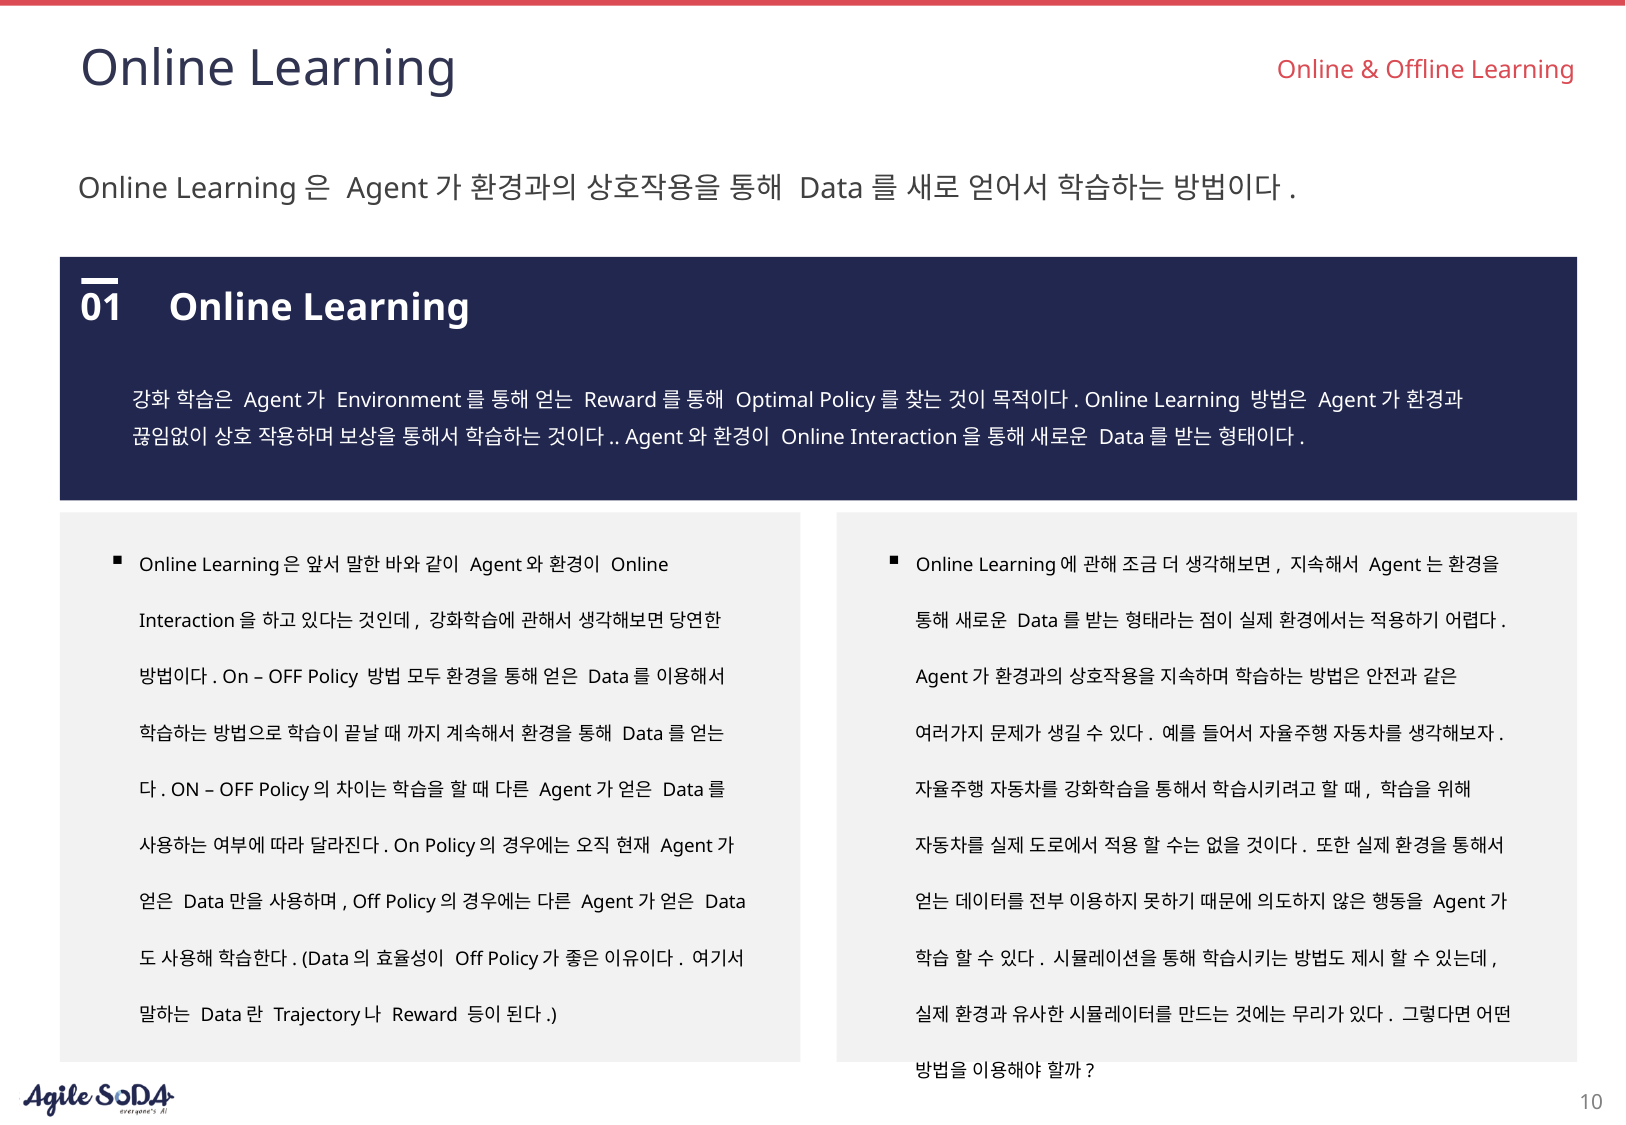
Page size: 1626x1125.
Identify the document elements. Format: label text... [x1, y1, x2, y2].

list Online & Offline Learning [1163, 29, 1591, 102]
text_box 강화 학습은 Agent가 Environment를 통해 얻는 Reward를 통해 Optimal Policy를 찾는 것이 목적이다. Online Learning 방법은 Agent가 환경과 끊임없이 상호 작용하며 보상을 통해서 학습하는 것이다.. Agent와 환경이 Online Interaction을 통해 새로운 Data를 받는 형태이다. [117, 366, 1487, 457]
picture [19, 1075, 175, 1122]
text_box [58, 510, 803, 1064]
text_box [834, 510, 1579, 1064]
text_box [58, 255, 1579, 502]
text_box Online Learning에 관해 조금 더 생각해보면, 지속해서 Agent는 환경을 통해 새로운 Data를 받는 형태라는 점이 실제 환경에서는 적용하기 어렵다. Agent가 환경과의 상호작용을 지속하며 학습하는 방법은 안전과 같은 여러가지 문제가 생길 수 있다. 예를 들어서 자율주행 자동차를 생각해보자. 자율주행 자동차를 강화학습을 통해서 학습시키려고 할 때, 학습을 위해 자동차를 실제 도로에서 적용 할 수는 없을 것이다. 또한 실제 환경을 통해서 얻는 데이터를 전부 이용하지 못하기 때문에 의도하지 않은 행동을 Agent가 학습 할 수 있다. 시뮬레이션을 통해 학습시키는 방법도 제시 할 수 있는데, 실제 환경과 유사한 시뮬레이터를 만드는 것에는 무리가 있다. 그렇다면 어떤 방법을 이용해야 할까? [872, 511, 1541, 1089]
text_box Online Learning은 앞서 말한 바와 같이 Agent와 환경이 Online Interaction을 하고 있다는 것인데, 강화학습에 관해서 생각해보면 당연한 방법이다. On – OFF Policy 방법 모두 환경을 통해 얻은 Data를 이용해서 학습하는 방법으로 학습이 끝날 때 까지 계속해서 환경을 통해 Data를 얻는다. ON – OFF Policy의 차이는 학습을 할 때 다른 Agent가 얻은 Data를 사용하는 여부에 따라 달라진다. On Policy의 경우에는 오직 현재 Agent가 얻은 Data만을 사용하며, Off Policy의 경우에는 다른 Agent가 얻은 Data도 사용해 학습한다. (Data의 효율성이 Off Policy가 좋은 이유이다. 여기서 말하는 Data란 Trajectory나 Reward 등이 된다.) [96, 511, 764, 1033]
text_box [79, 276, 120, 286]
text_box Online Learning은 Agent가 환경과의 상호작용을 통해 Data를 새로 얻어서 학습하는 방법이다. [62, 161, 1333, 212]
text_box Online Learning [153, 275, 544, 336]
text_box 01 [65, 275, 145, 336]
title Online Learning [65, 29, 1155, 102]
